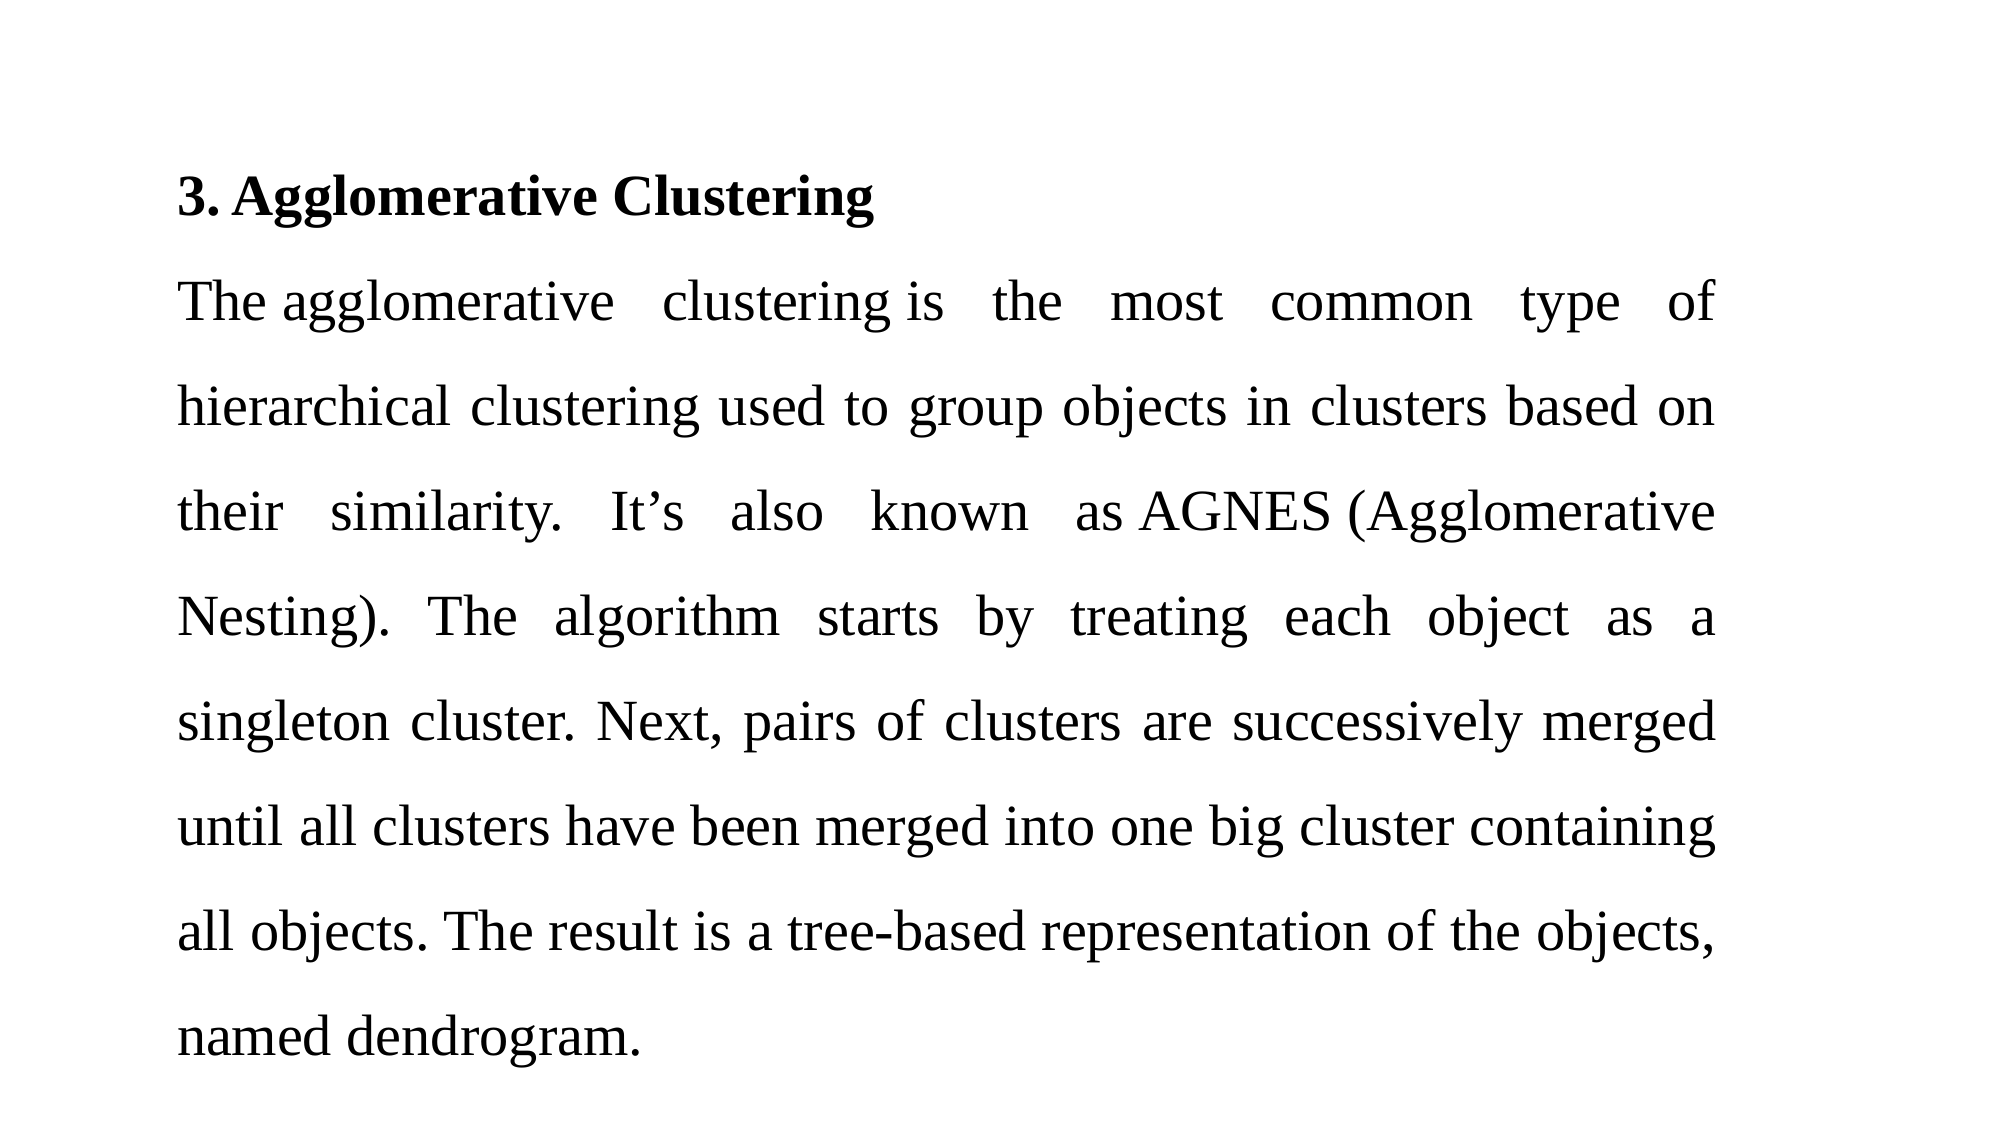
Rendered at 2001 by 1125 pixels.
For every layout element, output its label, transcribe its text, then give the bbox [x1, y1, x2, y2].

text_box 3. Agglomerative Clustering The agglomerative clustering is the most common type of hierarchical clustering used to group objects in clusters based on their similarity. It’s also known as AGNES (Agglomerative Nesting). The algorithm starts by treating each object as a singleton cluster. Next, pairs of clusters are successively merged until all clusters have been merged into one big cluster containing all objects. The result is a tree-based representation of the objects, named dendrogram. [162, 114, 1732, 1125]
